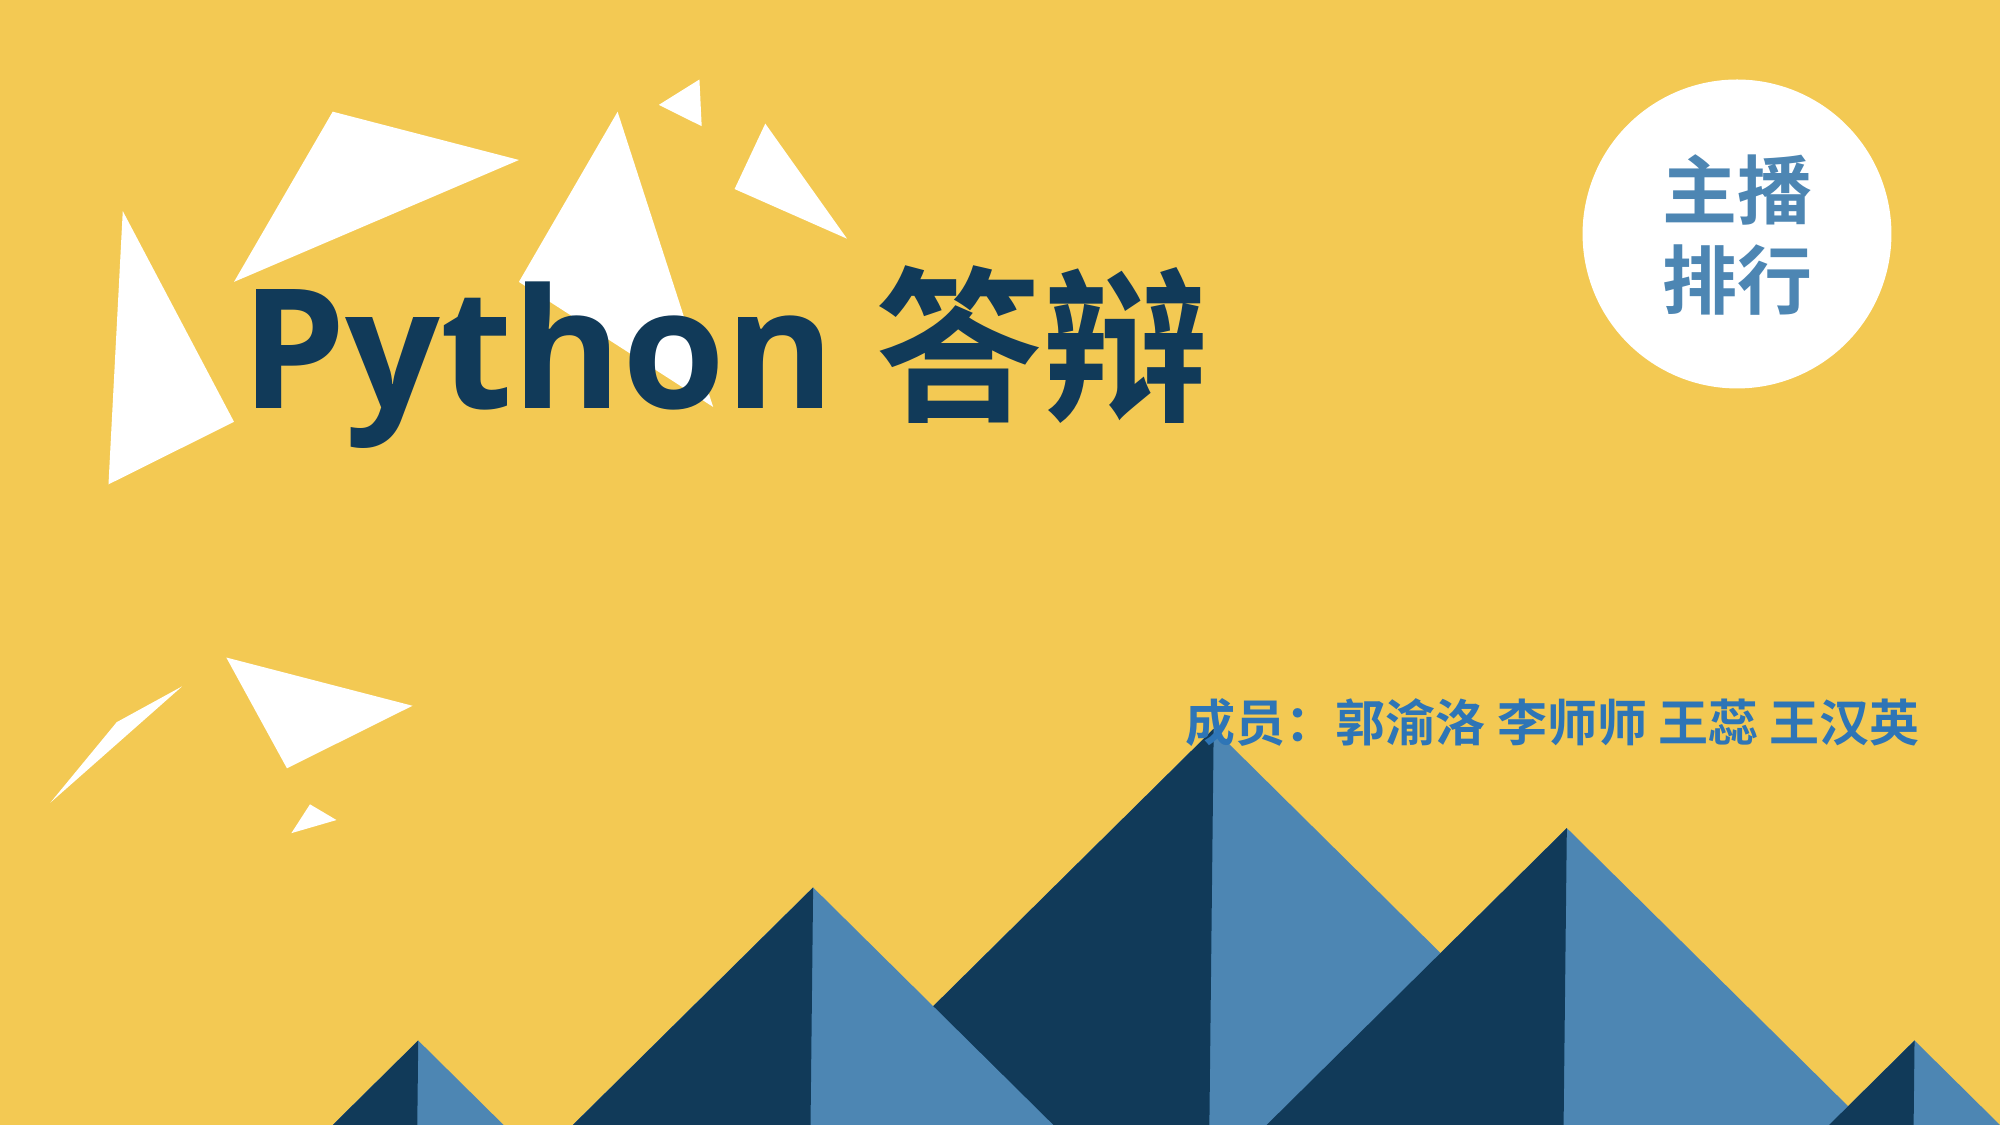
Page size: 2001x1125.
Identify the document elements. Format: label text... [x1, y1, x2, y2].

text_box [49, 685, 183, 804]
text_box 成员：郭渝洛 李师师 王蕊 王汉英 [1171, 678, 2000, 759]
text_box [813, 728, 1615, 1125]
text_box [545, 109, 659, 234]
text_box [332, 1040, 504, 1125]
text_box [107, 207, 236, 487]
text_box [224, 655, 416, 770]
text_box Python答辩 [226, 234, 1290, 450]
text_box [289, 802, 340, 835]
text_box [260, 110, 523, 234]
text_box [1829, 1040, 2000, 1125]
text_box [1266, 828, 1868, 1125]
text_box 主播排行 [1581, 78, 1893, 390]
text_box [733, 121, 851, 242]
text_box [572, 887, 1054, 1125]
text_box [656, 77, 703, 128]
